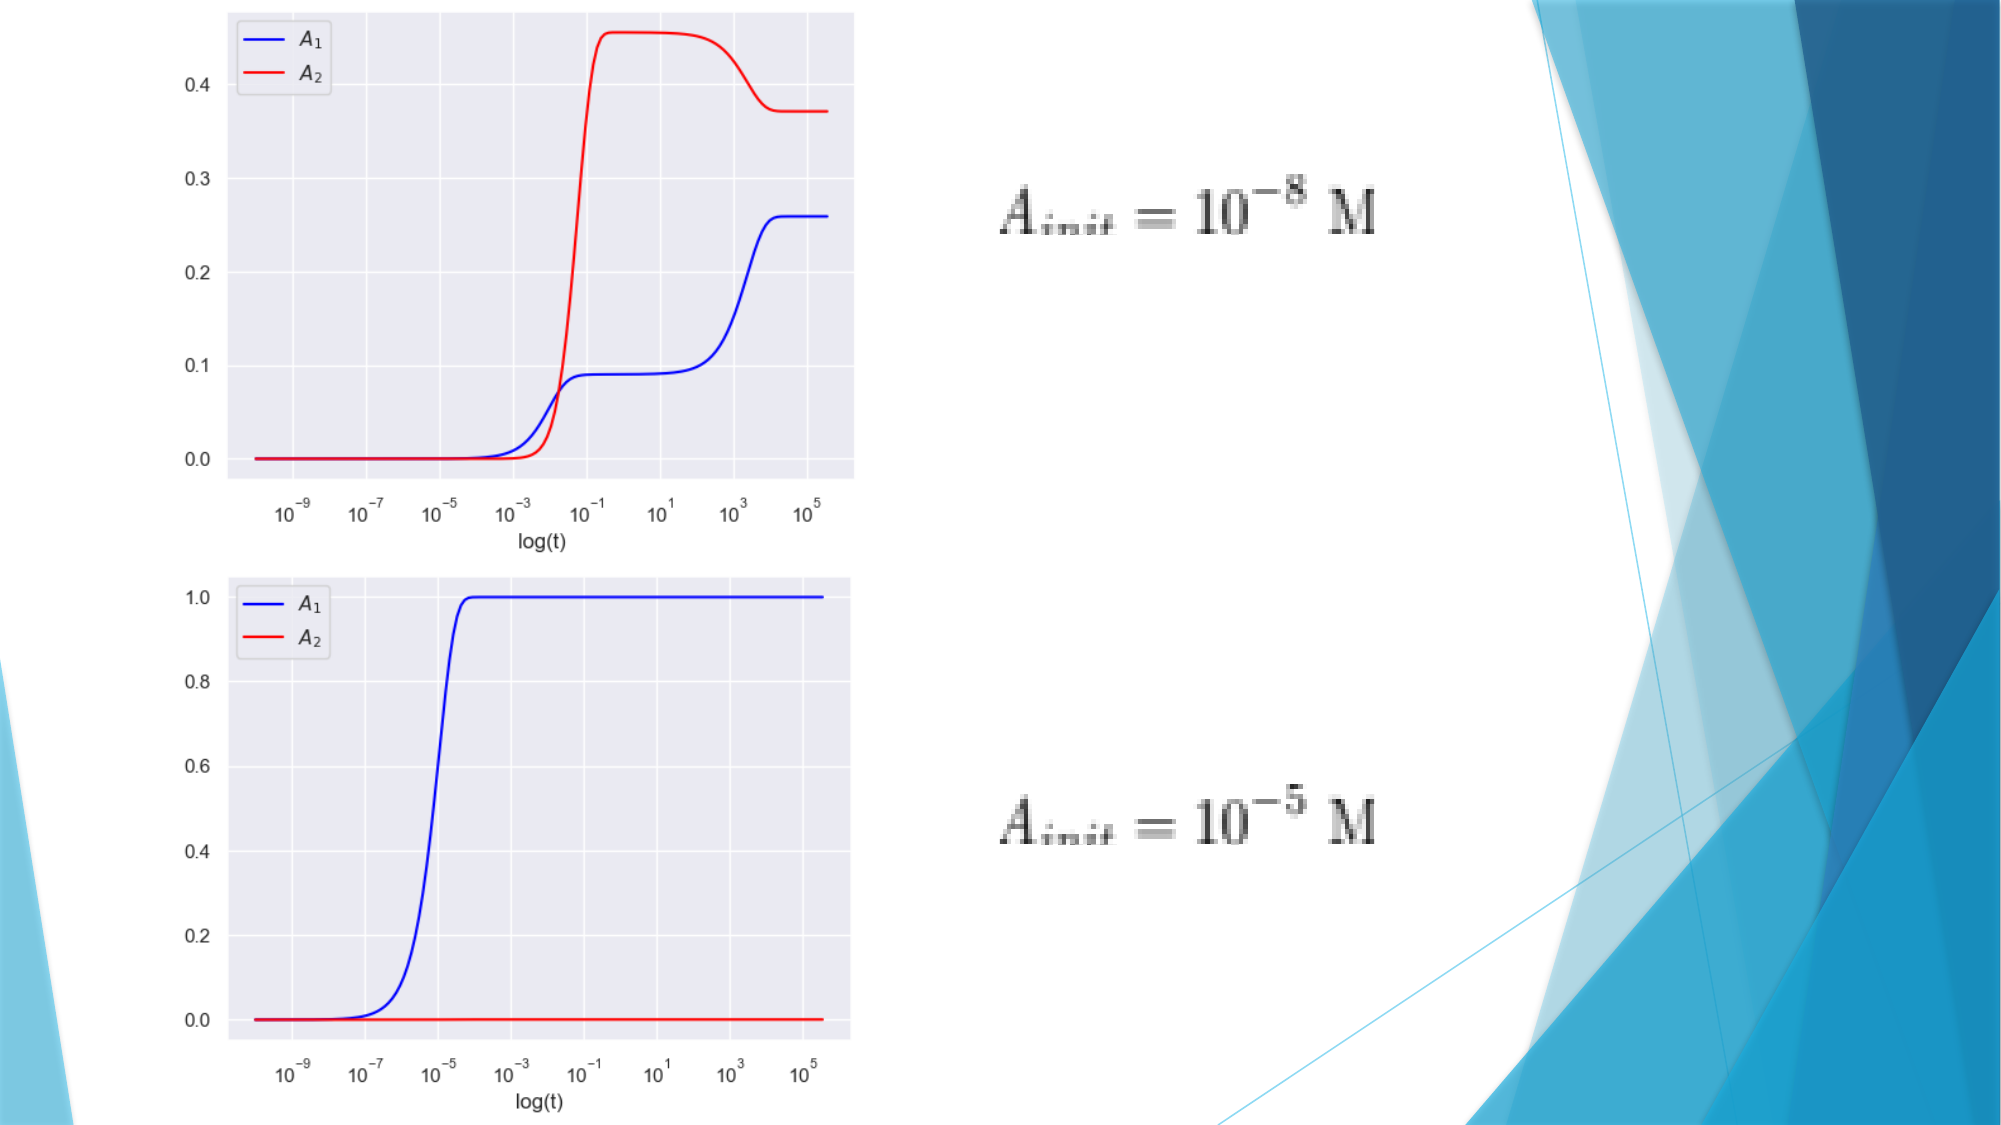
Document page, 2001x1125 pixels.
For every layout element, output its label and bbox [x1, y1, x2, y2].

list [170, 563, 863, 1125]
picture [999, 783, 1375, 846]
picture [999, 173, 1375, 236]
picture [170, 0, 868, 565]
